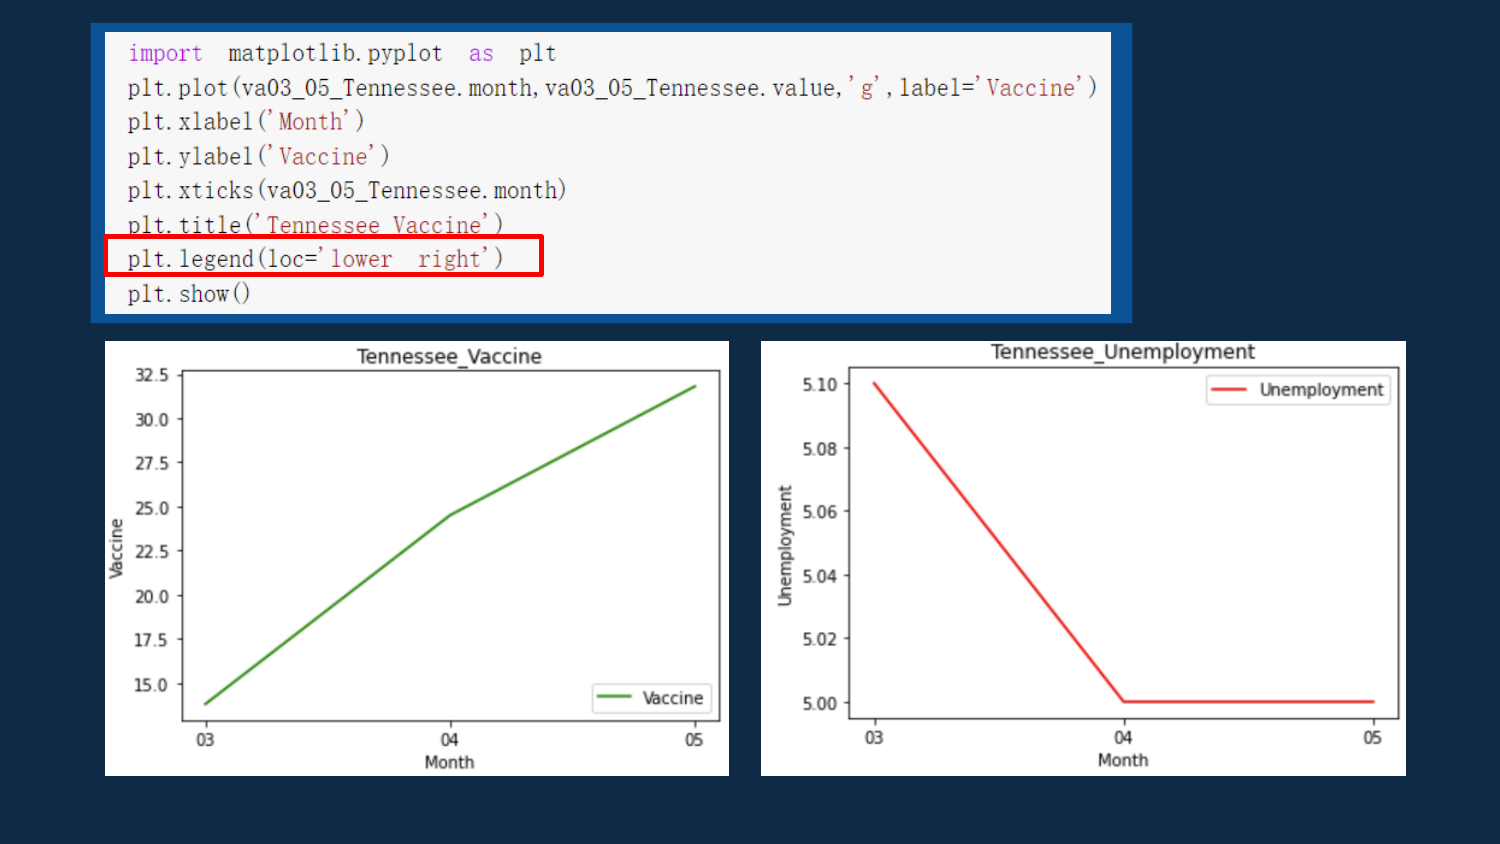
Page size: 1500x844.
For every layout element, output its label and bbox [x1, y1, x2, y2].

picture [105, 32, 1111, 314]
picture [760, 341, 1407, 777]
picture [105, 341, 729, 777]
text_box [90, 22, 1133, 324]
